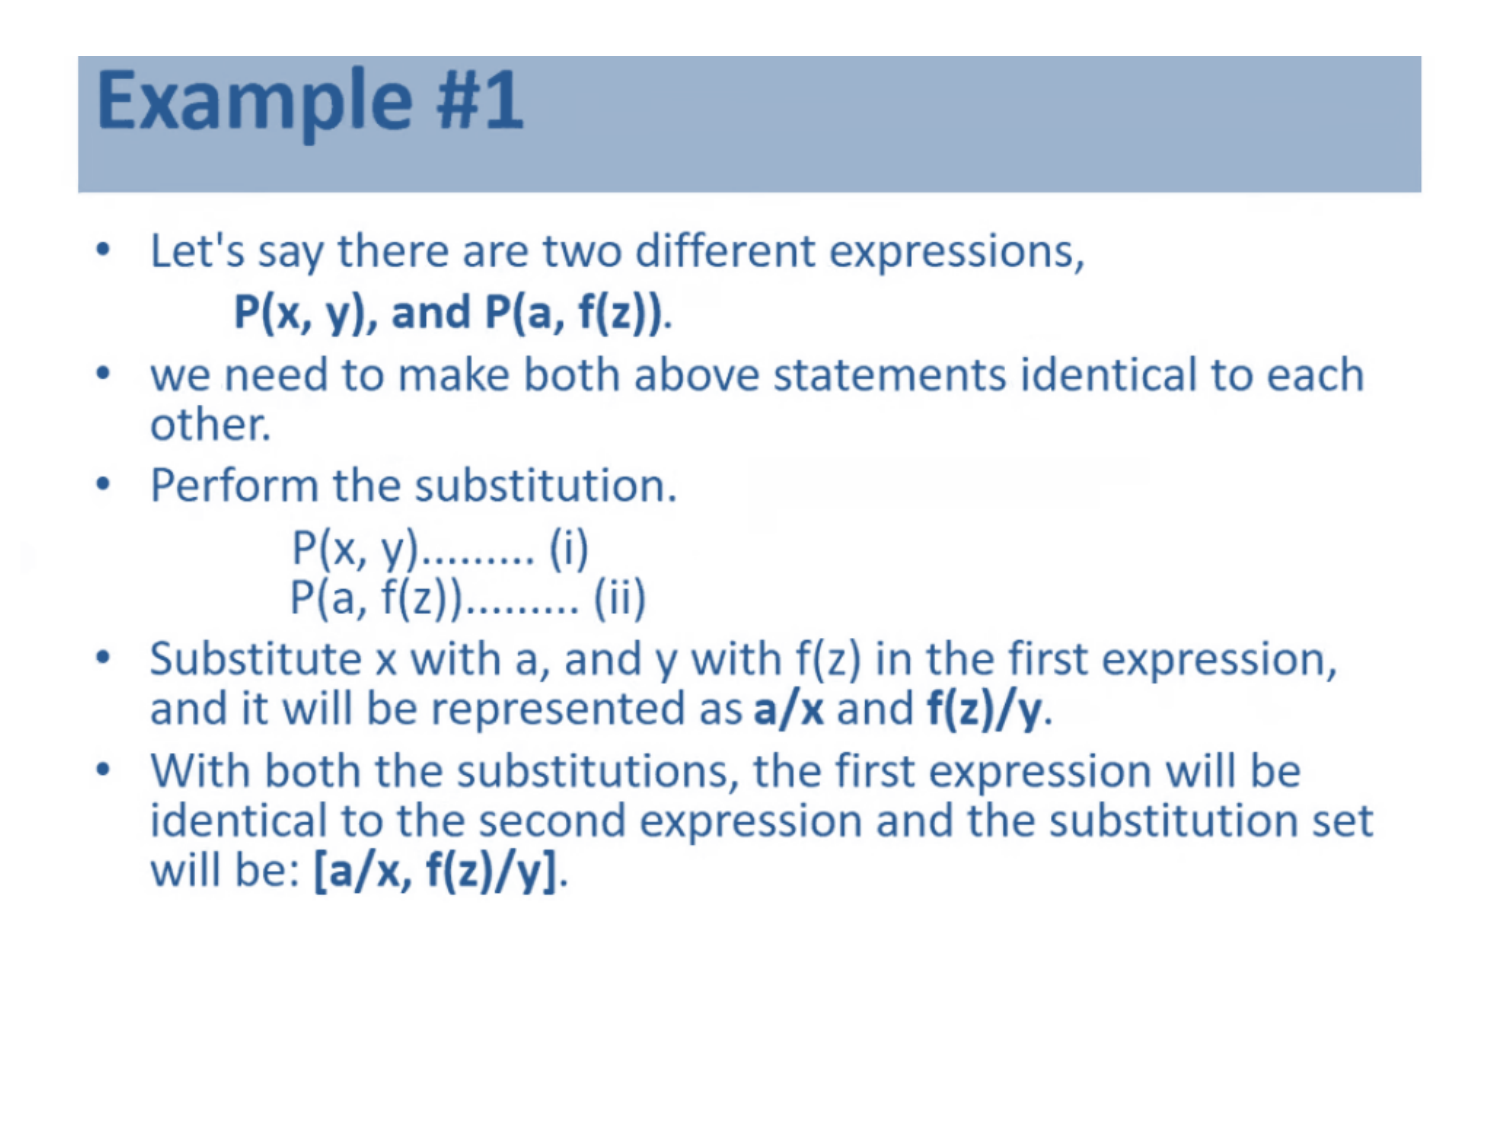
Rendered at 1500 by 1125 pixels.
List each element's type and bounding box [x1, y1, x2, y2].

picture [20, 56, 1480, 1018]
